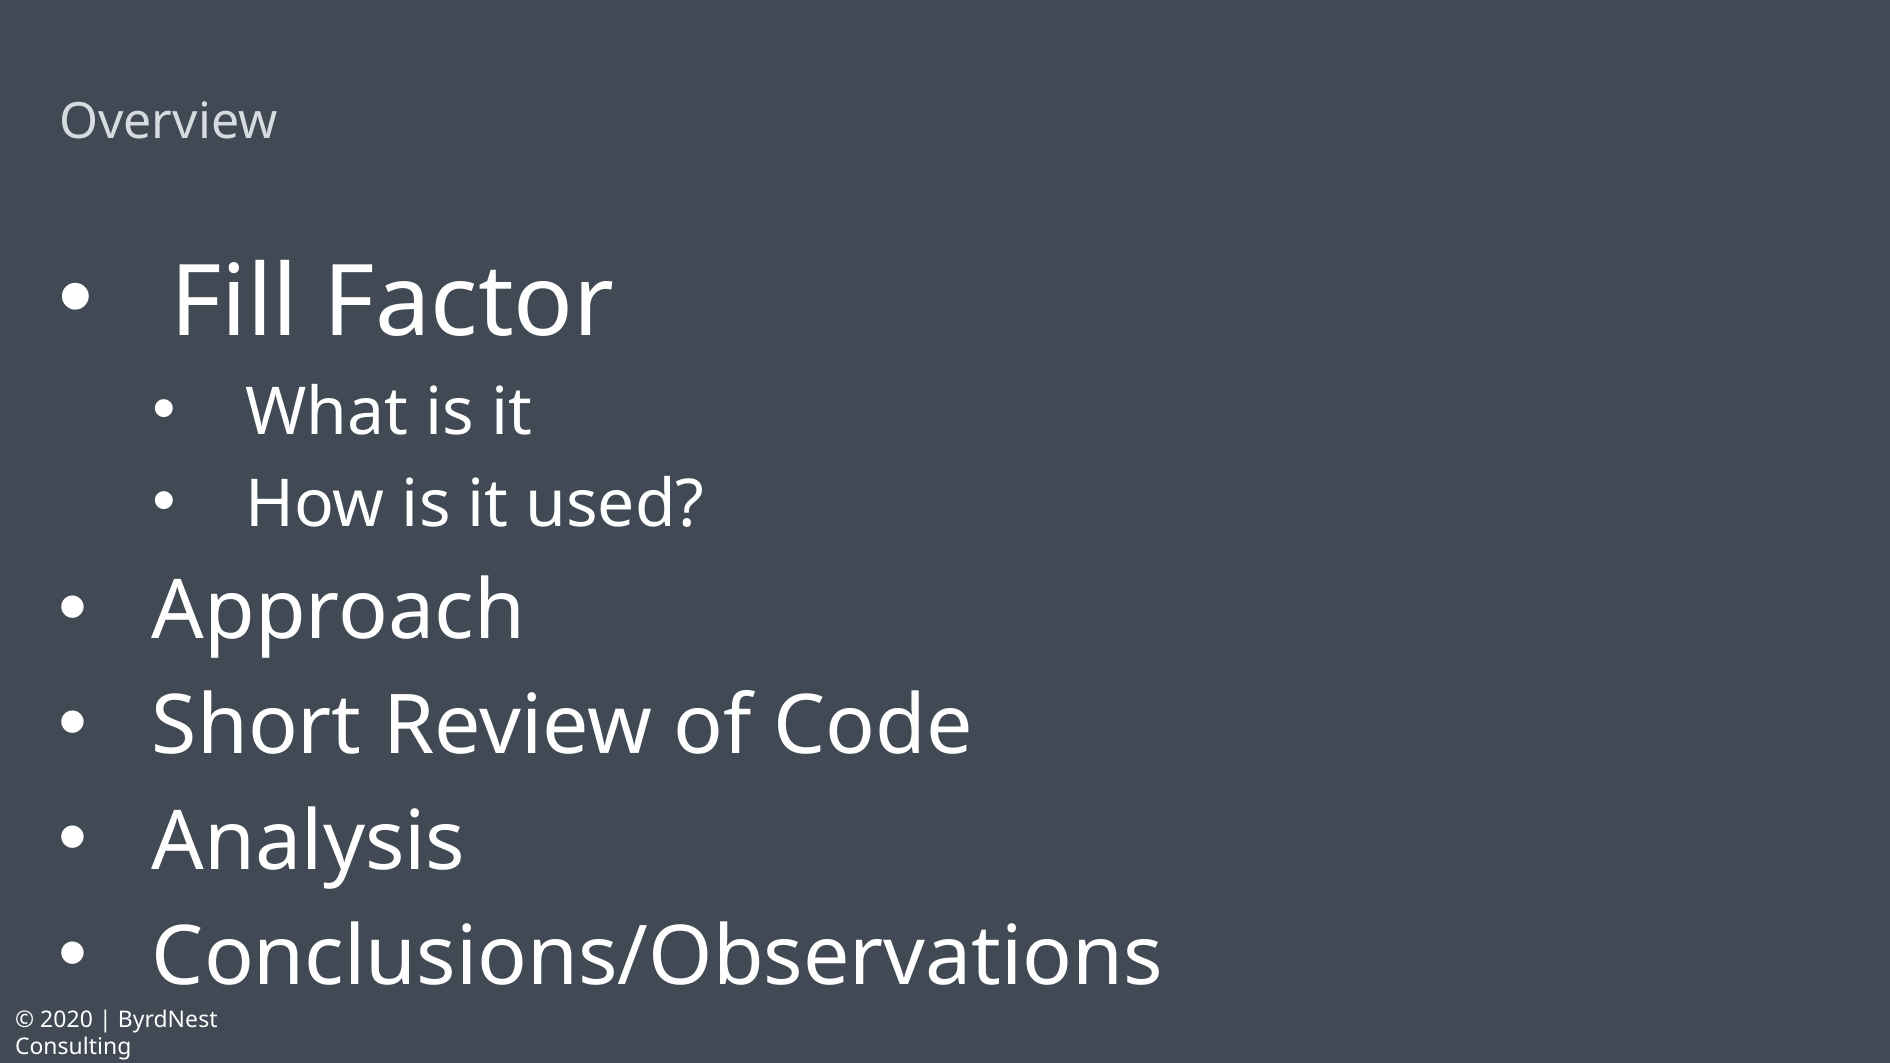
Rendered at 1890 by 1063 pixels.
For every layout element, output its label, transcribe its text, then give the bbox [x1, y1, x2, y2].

list Fill Factor What is it How is it used? Approach Short Review of Code Analysis Conclusions/Observations [59, 236, 1831, 1004]
text_box © 2020 | ByrdNest Consulting [0, 1001, 337, 1062]
title Overview [59, 59, 1831, 178]
